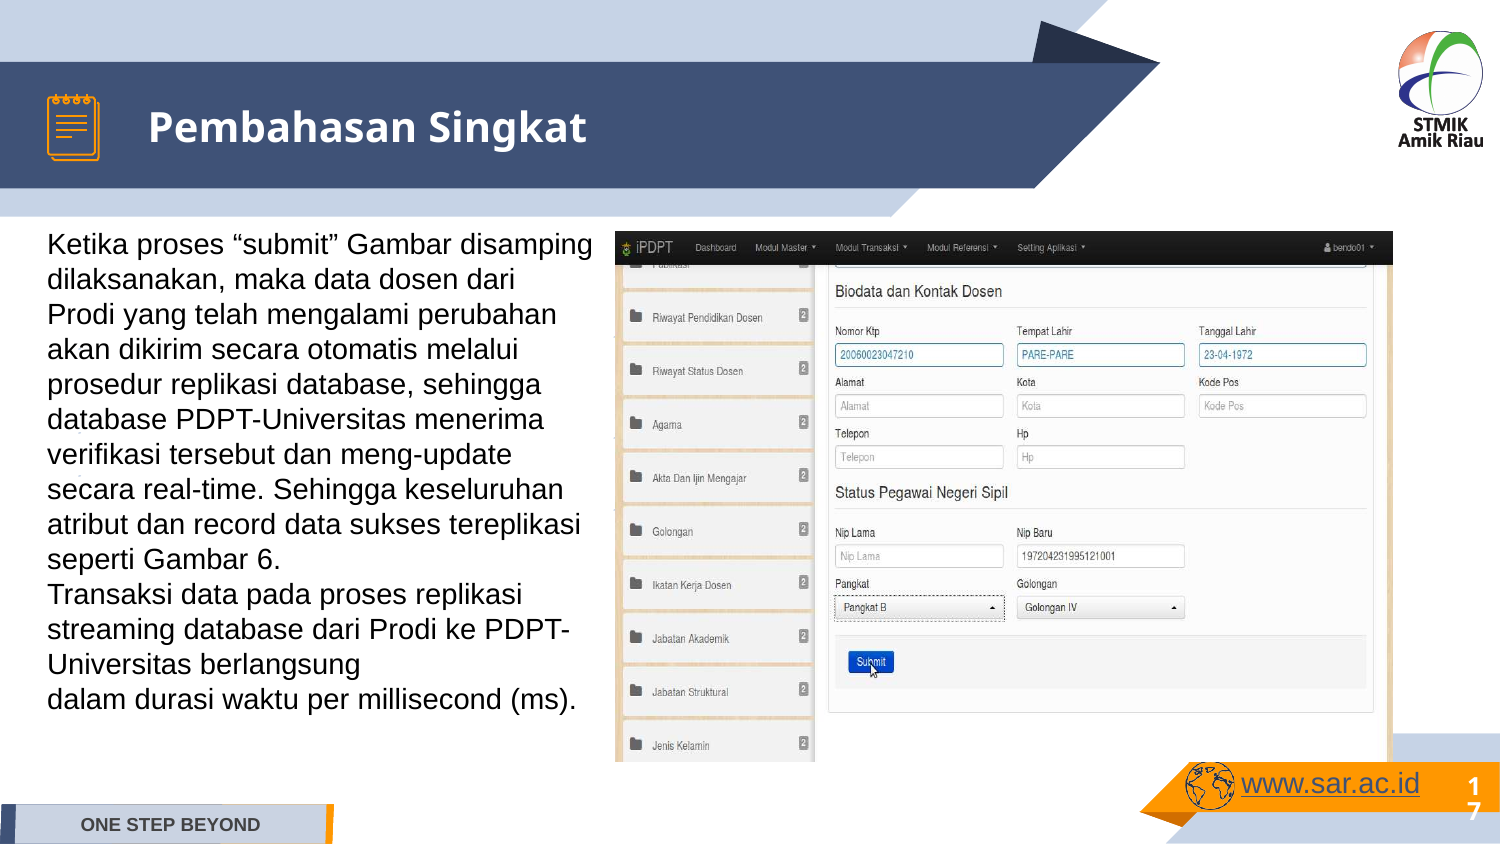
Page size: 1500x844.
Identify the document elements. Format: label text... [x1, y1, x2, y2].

picture [614, 231, 1394, 762]
text_box [1398, 31, 1483, 148]
text_box [1032, 20, 1160, 64]
text_box Ketika proses “submit” Gambar disamping dilaksanakan, maka data dosen dari Prodi yang telah mengalami perubahan akan dikirim secara otomatis melalui prosedur replikasi database, sehingga database PDPT-Universitas menerima verifikasi tersebut dan meng-update secara real-time. Sehingga keseluruhan atribut dan record data sukses tereplikasi seperti Gambar 6. Transaksi data pada proses replikasi streaming database dari Prodi ke PDPT-Universitas berlangsung dalam durasi waktu per millisecond (ms). [44, 222, 600, 795]
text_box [1139, 733, 1500, 844]
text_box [0, 804, 335, 844]
text_box [48, 94, 99, 161]
text_box Pembahasan Singkat [145, 98, 990, 189]
